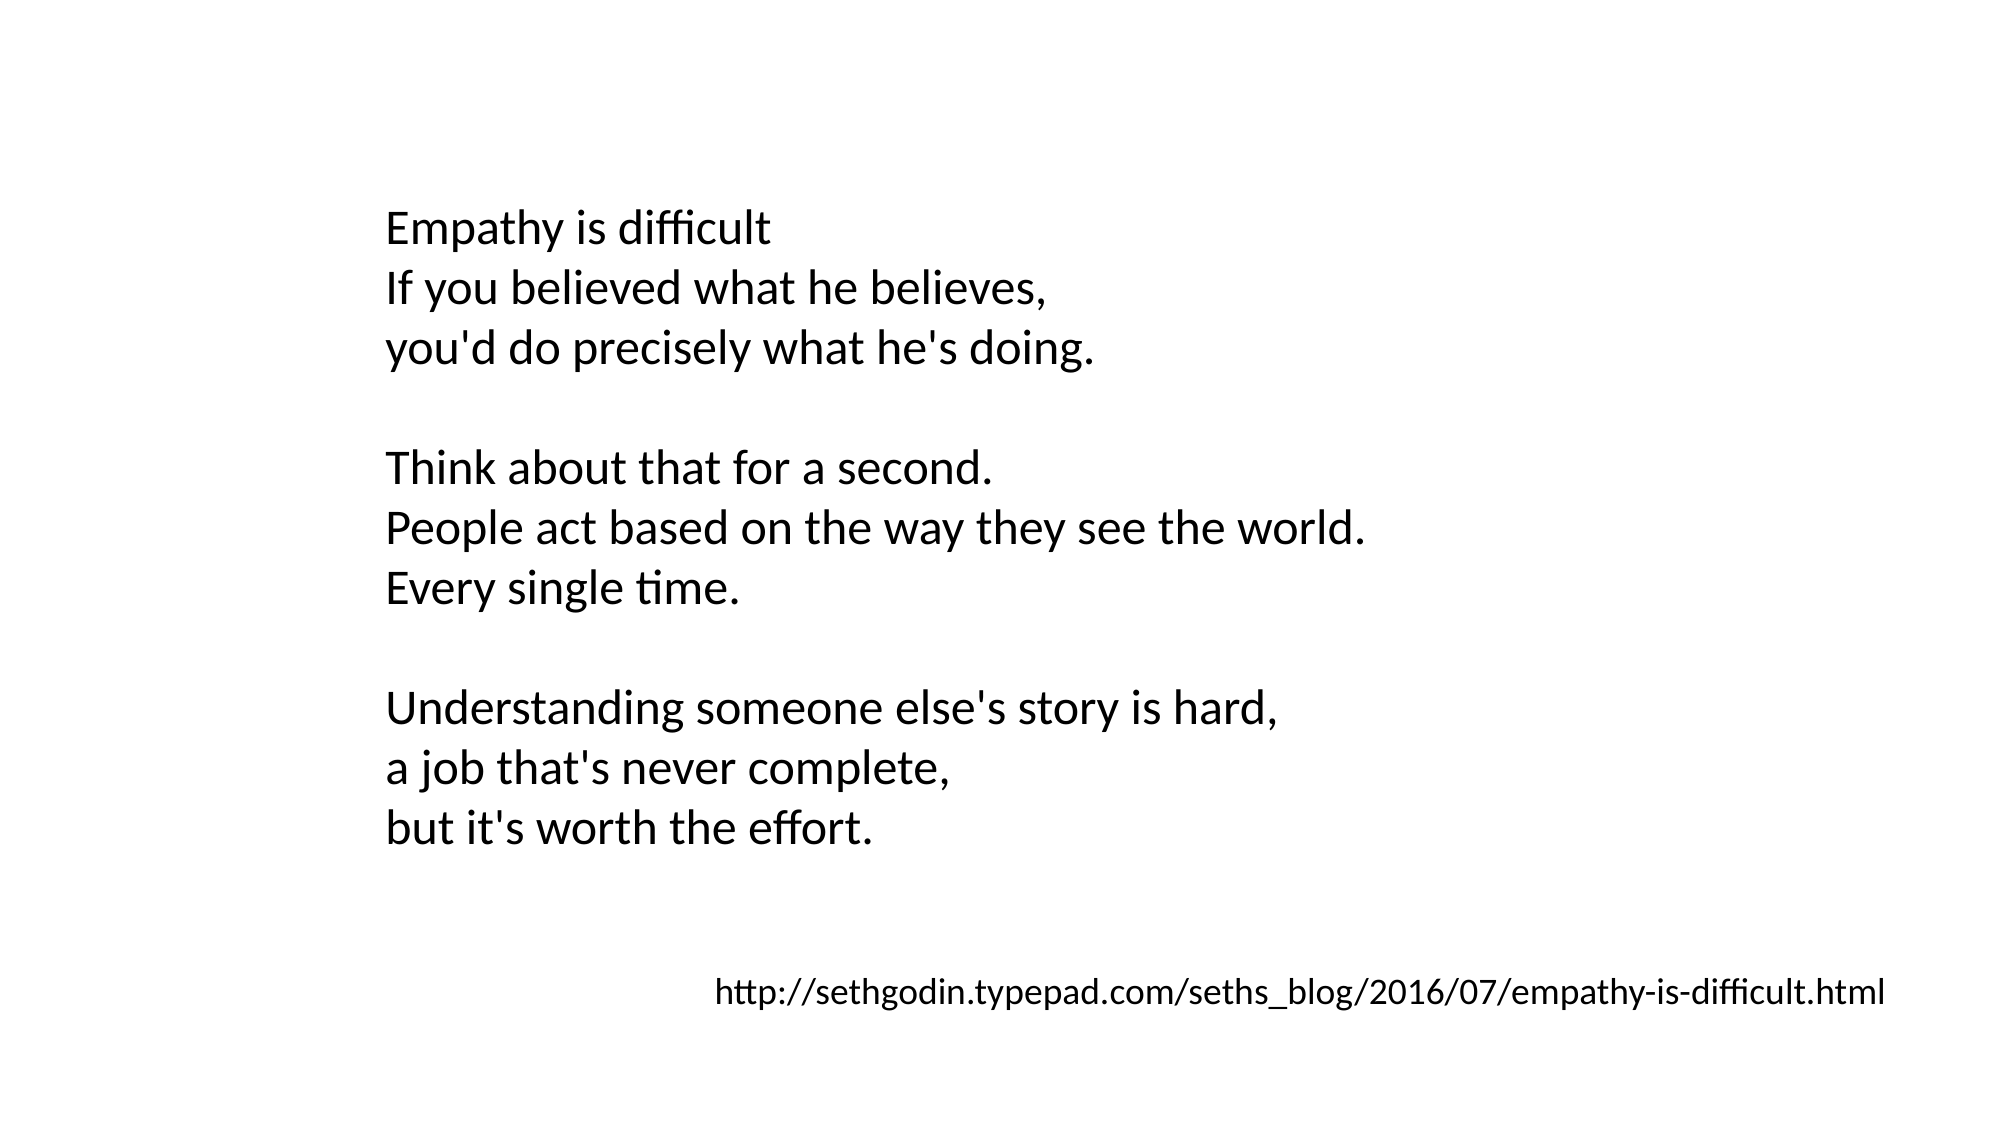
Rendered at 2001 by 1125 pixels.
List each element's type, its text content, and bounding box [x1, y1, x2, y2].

text_box http://sethgodin.typepad.com/seths_blog/2016/07/empathy-is-difficult.html [699, 959, 1973, 1020]
text_box Empathy is difficult If you believed what he believes, you'd do precisely what he's doing. Think about that for a second. People act based on the way they see the world. Every single time. Understanding someone else's story is hard, a job that's never complete, but it's worth the effort. [370, 187, 1699, 862]
